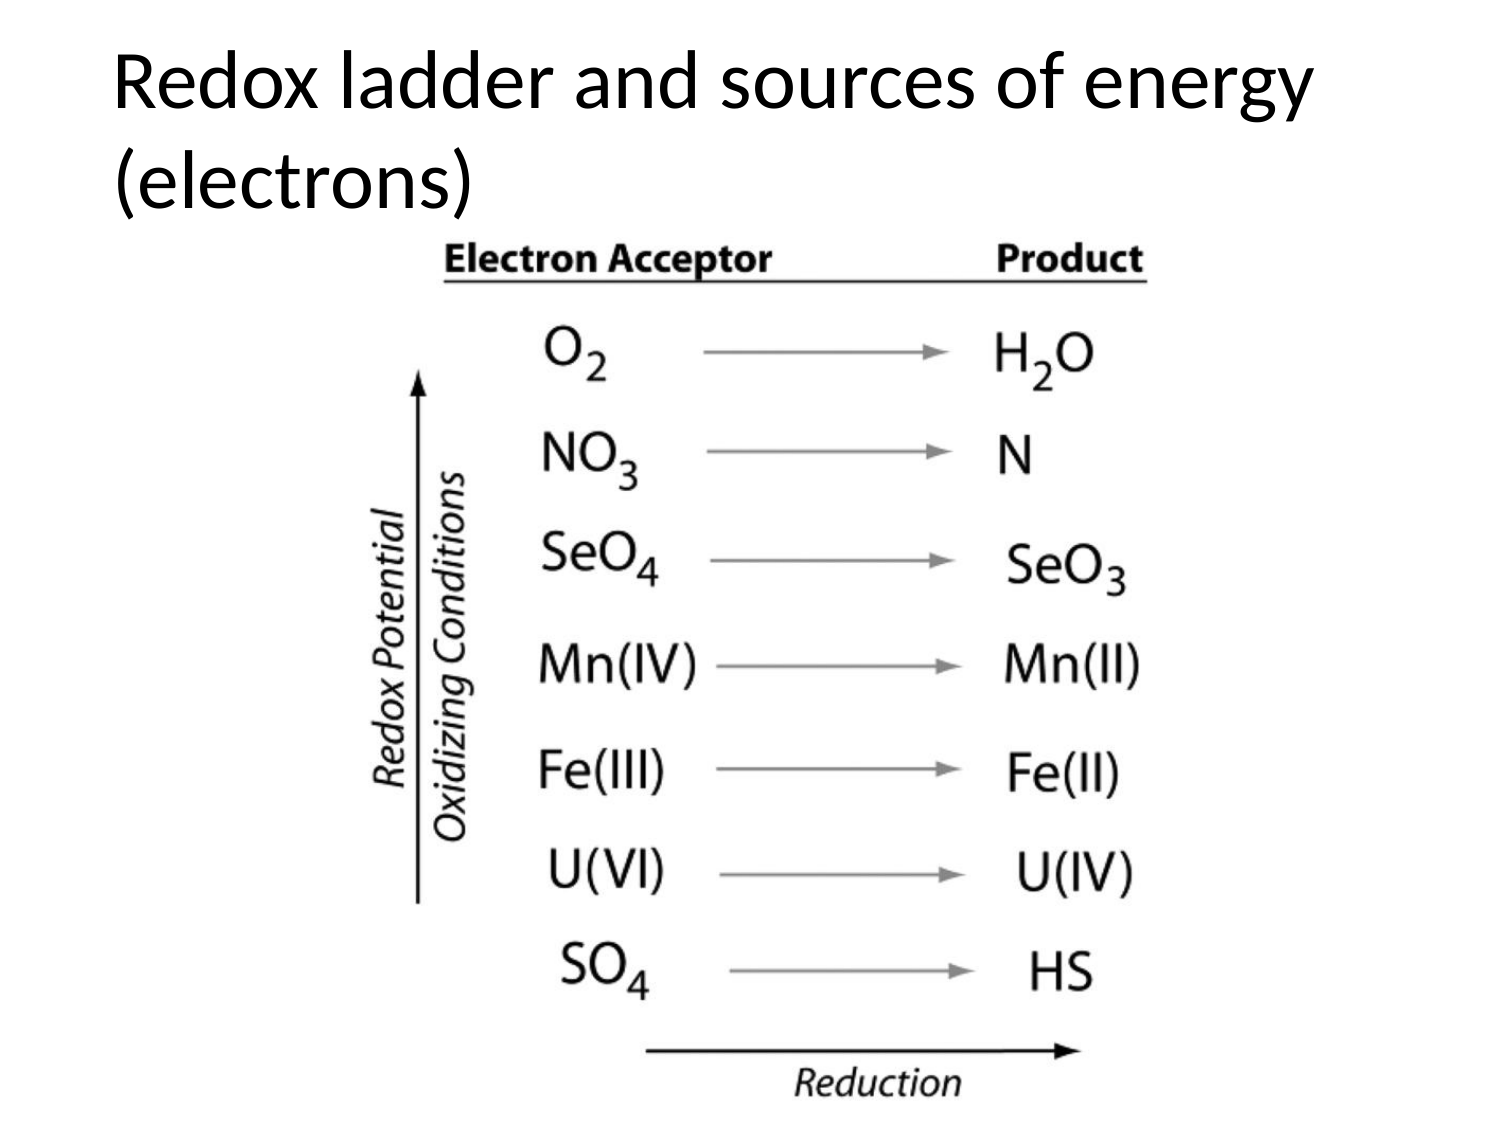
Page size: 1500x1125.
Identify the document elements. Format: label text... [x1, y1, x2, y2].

picture [326, 237, 1174, 1125]
title Redox ladder and sources of energy (electrons) [112, 75, 1388, 225]
